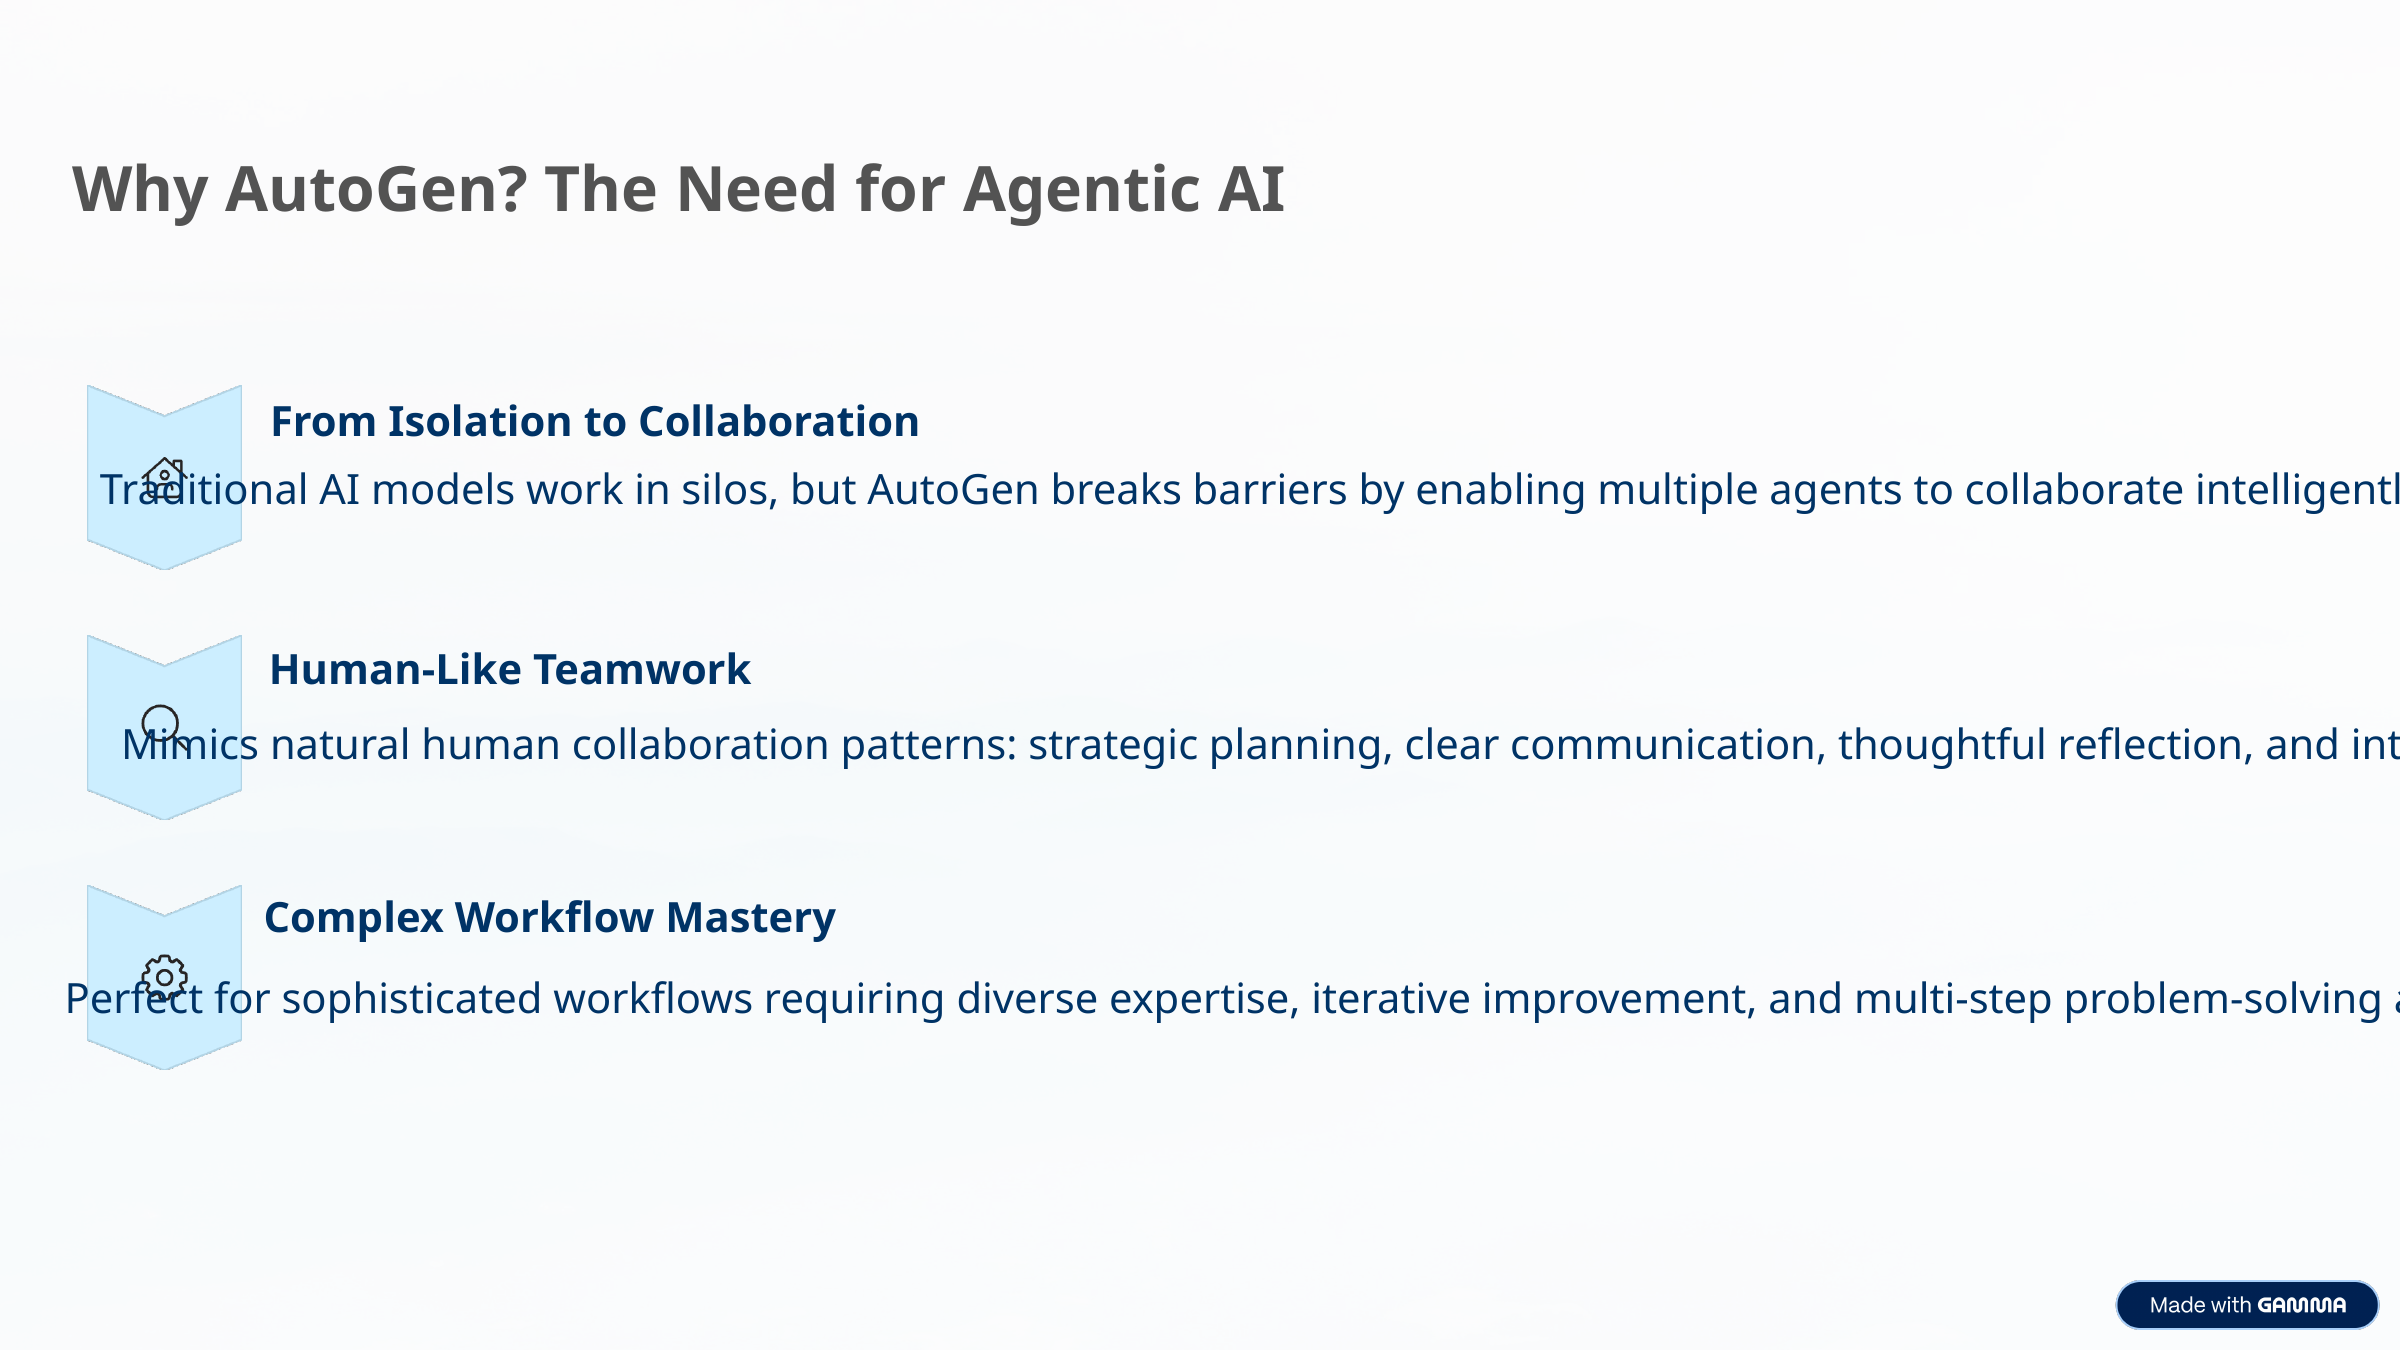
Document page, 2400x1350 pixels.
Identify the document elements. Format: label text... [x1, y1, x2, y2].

picture [87, 635, 242, 820]
text_box Mimics natural human collaboration patterns: strategic planning, clear communication, thoughtful reflection, and intelligent tool usage. [242, 719, 2400, 768]
picture [2106, 1271, 2389, 1339]
text_box Why AutoGen? The Need for Agentic AI [72, 144, 1287, 224]
text_box Traditional AI models work in silos, but AutoGen breaks barriers by enabling multiple agents to collaborate intelligently and efficiently. [242, 465, 2400, 514]
text_box Perfect for sophisticated workflows requiring diverse expertise, iterative improvement, and multi-step problem-solving approaches. [242, 974, 2400, 1023]
picture [87, 385, 242, 570]
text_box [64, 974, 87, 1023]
picture [87, 885, 242, 1071]
text_box Human-Like Teamwork [268, 642, 752, 693]
text_box Complex Workflow Mastery [263, 890, 837, 941]
text_box From Isolation to Collaboration [270, 394, 922, 445]
